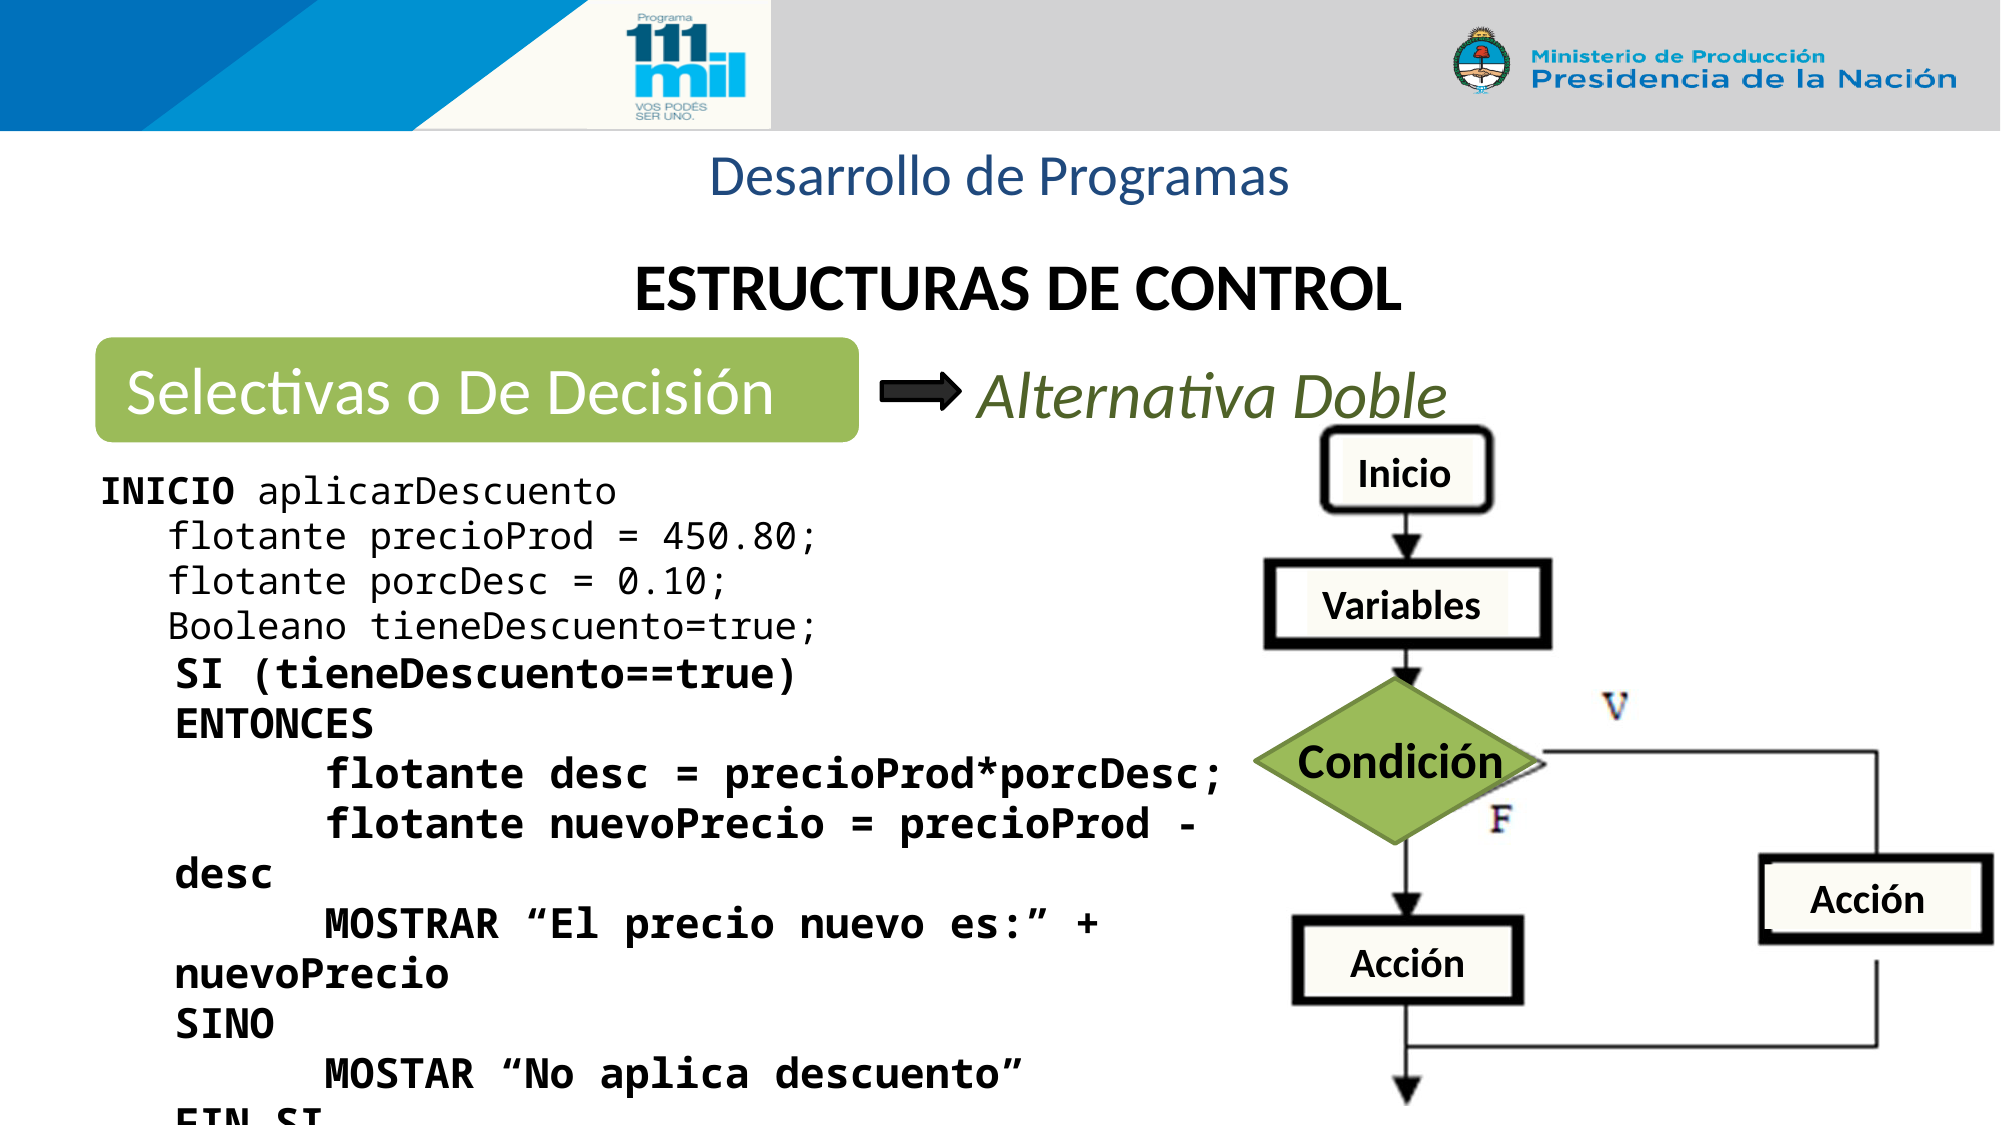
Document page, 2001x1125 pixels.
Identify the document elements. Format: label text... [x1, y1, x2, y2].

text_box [93, 335, 862, 445]
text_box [1238, 408, 1995, 1107]
text_box ESTRUCTURAS DE CONTROL [619, 236, 1481, 331]
text_box Alternativa Doble [962, 344, 1465, 440]
text_box INICIO aplicarDescuento flotante precioProd = 450.80; flotante porcDesc = 0.10; Booleano tieneDescuento=true; SI (tieneDescuento==true) ENTONCES flotante desc = precioProd*porcDesc; flotante nuevoPrecio = precioProd - desc MOSTRAR “El precio nuevo es:” + nuevoPrecio SINO MOSTAR “No aplica descuento” FIN SI FIN [84, 459, 1300, 1125]
text_box Desarrollo de Programas [325, 137, 1675, 209]
picture [1453, 26, 1956, 94]
text_box [879, 371, 962, 411]
picture [587, 1, 769, 129]
